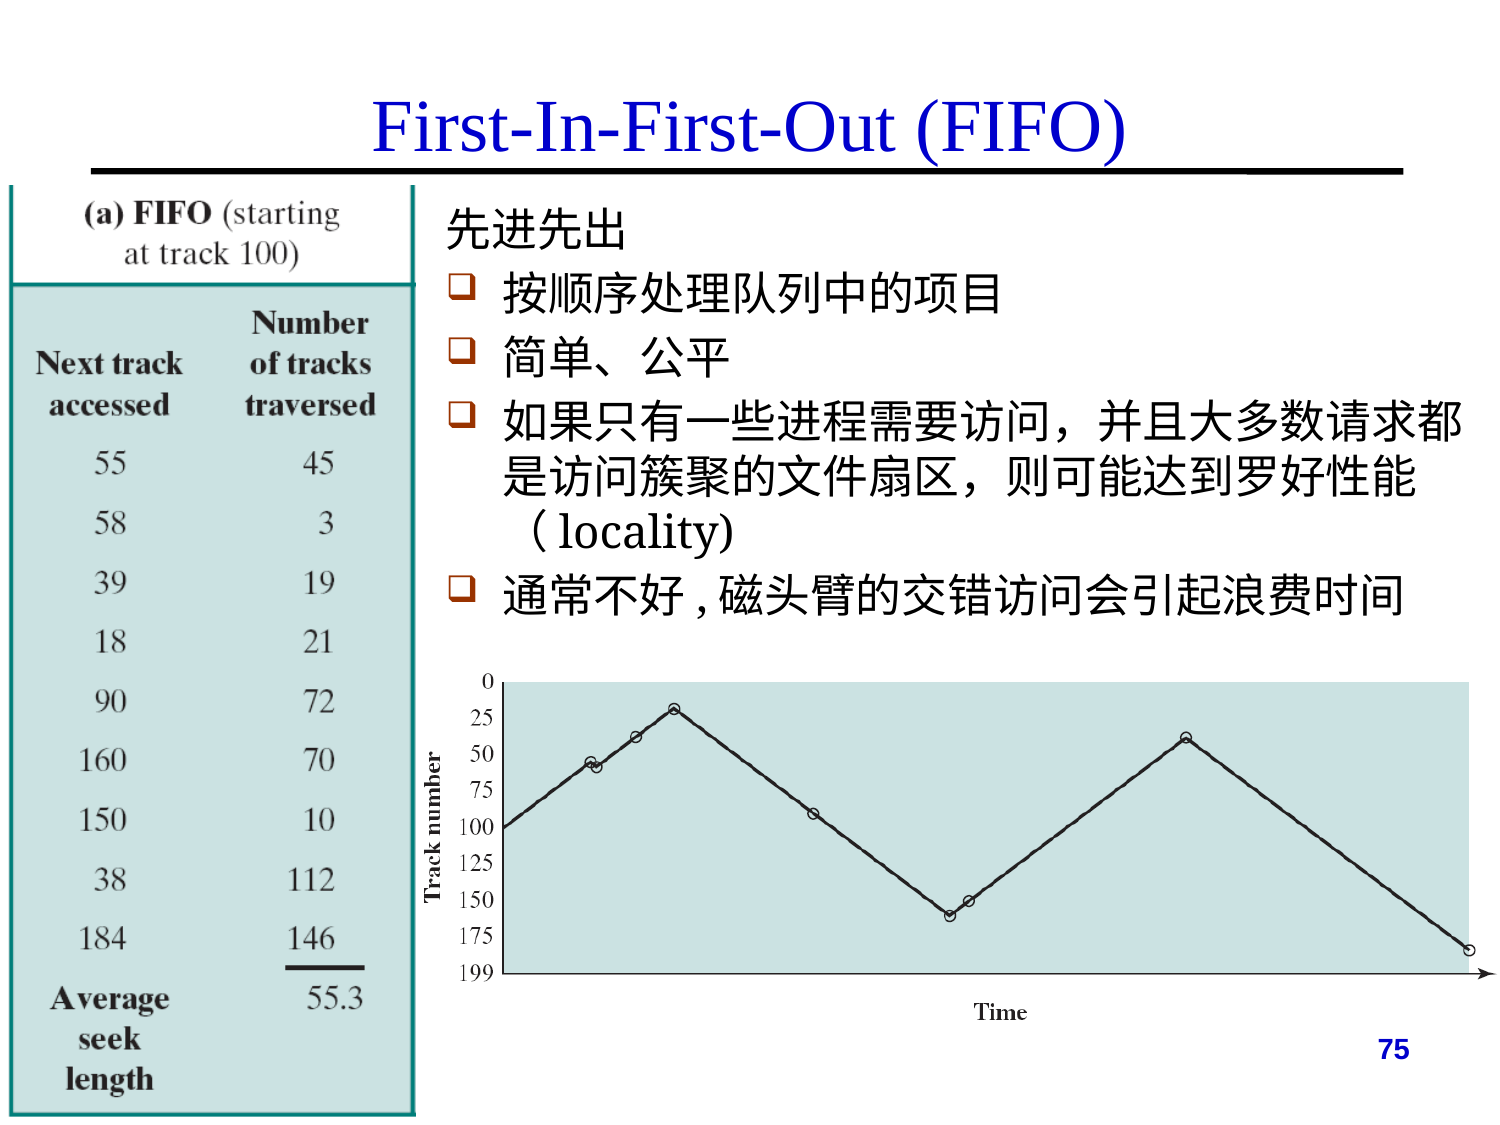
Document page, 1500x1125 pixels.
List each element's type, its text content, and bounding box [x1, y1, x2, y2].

title First-In-First-Out (FIFO) [74, 27, 1426, 216]
slide_number 75 [1273, 1031, 1426, 1102]
list 先进先出 按顺序处理队列中的项目 简单、公平 如果只有一些进程需要访问，并且大多数请求都是访问簇聚的文件扇区，则可能达到罗好性能（locality) 通常不好,磁头臂的交错访问会引起浪费时间 [430, 192, 1494, 649]
picture [6, 185, 1500, 1119]
